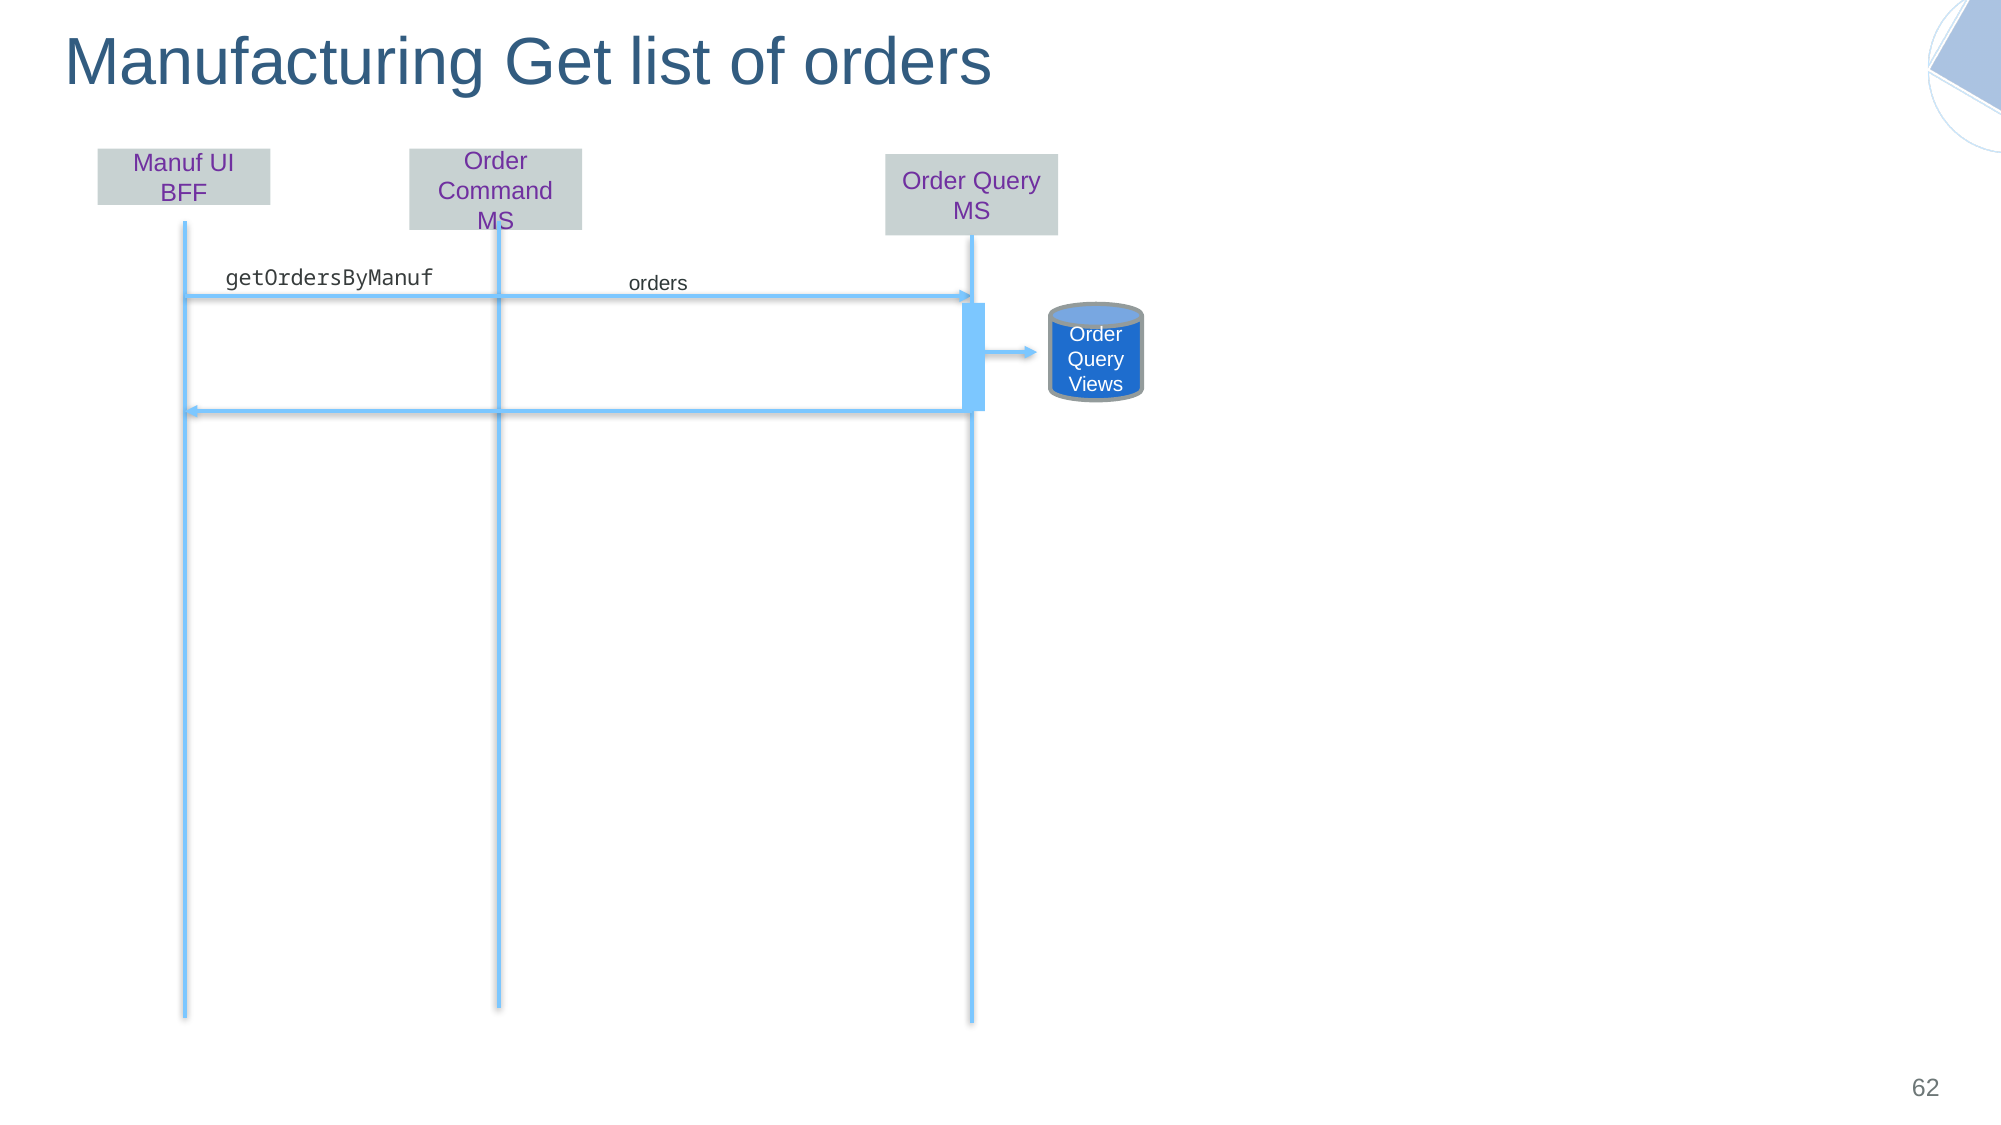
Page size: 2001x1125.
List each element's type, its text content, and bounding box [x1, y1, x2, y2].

slide_number 62 [1867, 1056, 1955, 1117]
text_box [976, 361, 987, 413]
text_box orders [613, 262, 703, 295]
text_box Order Query Views [1048, 301, 1145, 403]
text_box [960, 304, 967, 410]
text_box [1924, 0, 2001, 154]
title Manufacturing Get list of orders [64, 9, 1850, 99]
text_box Order Command MS [407, 147, 584, 232]
text_box Manuf UI BFF [95, 147, 273, 207]
text_box Order Query MS [883, 152, 1060, 237]
text_box [976, 301, 987, 351]
text_box getOrdersByManuf [210, 256, 449, 295]
